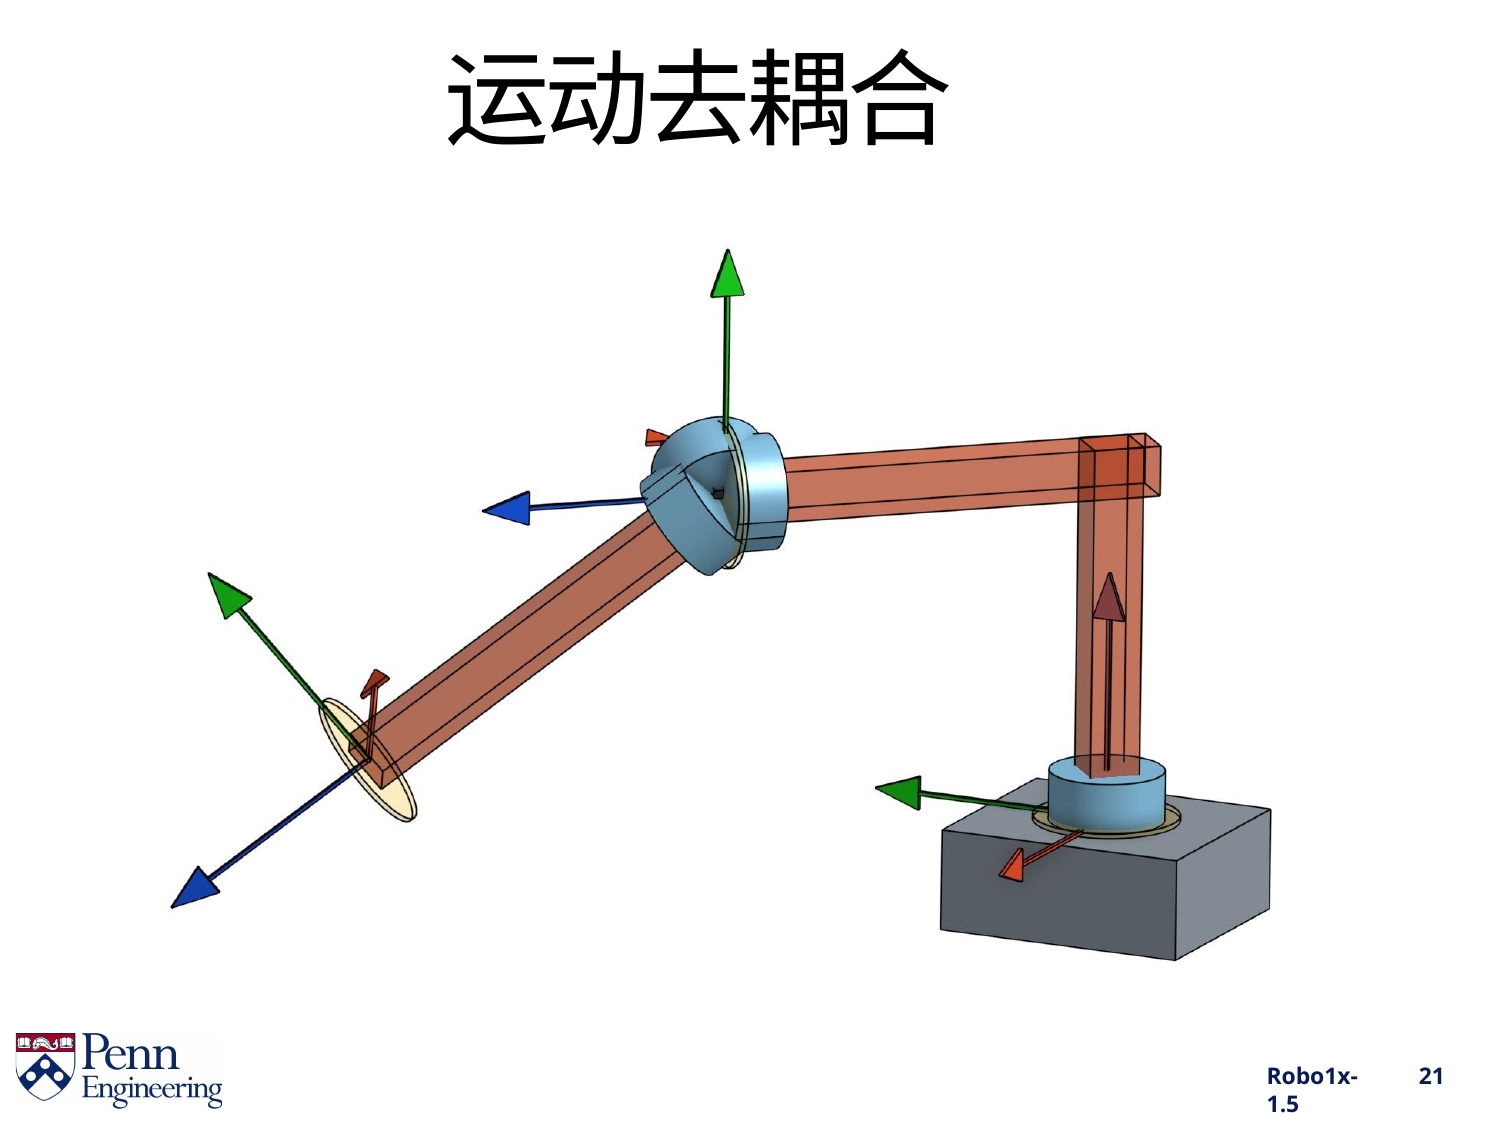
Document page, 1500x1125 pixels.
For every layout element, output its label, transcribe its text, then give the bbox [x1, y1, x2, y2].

text_box [84, 169, 1313, 986]
text_box Robo1x-1.5 [1264, 1058, 1390, 1117]
title 运动去耦合 [107, 0, 1392, 221]
picture [15, 1033, 223, 1110]
slide_number 21 [1414, 1058, 1449, 1125]
